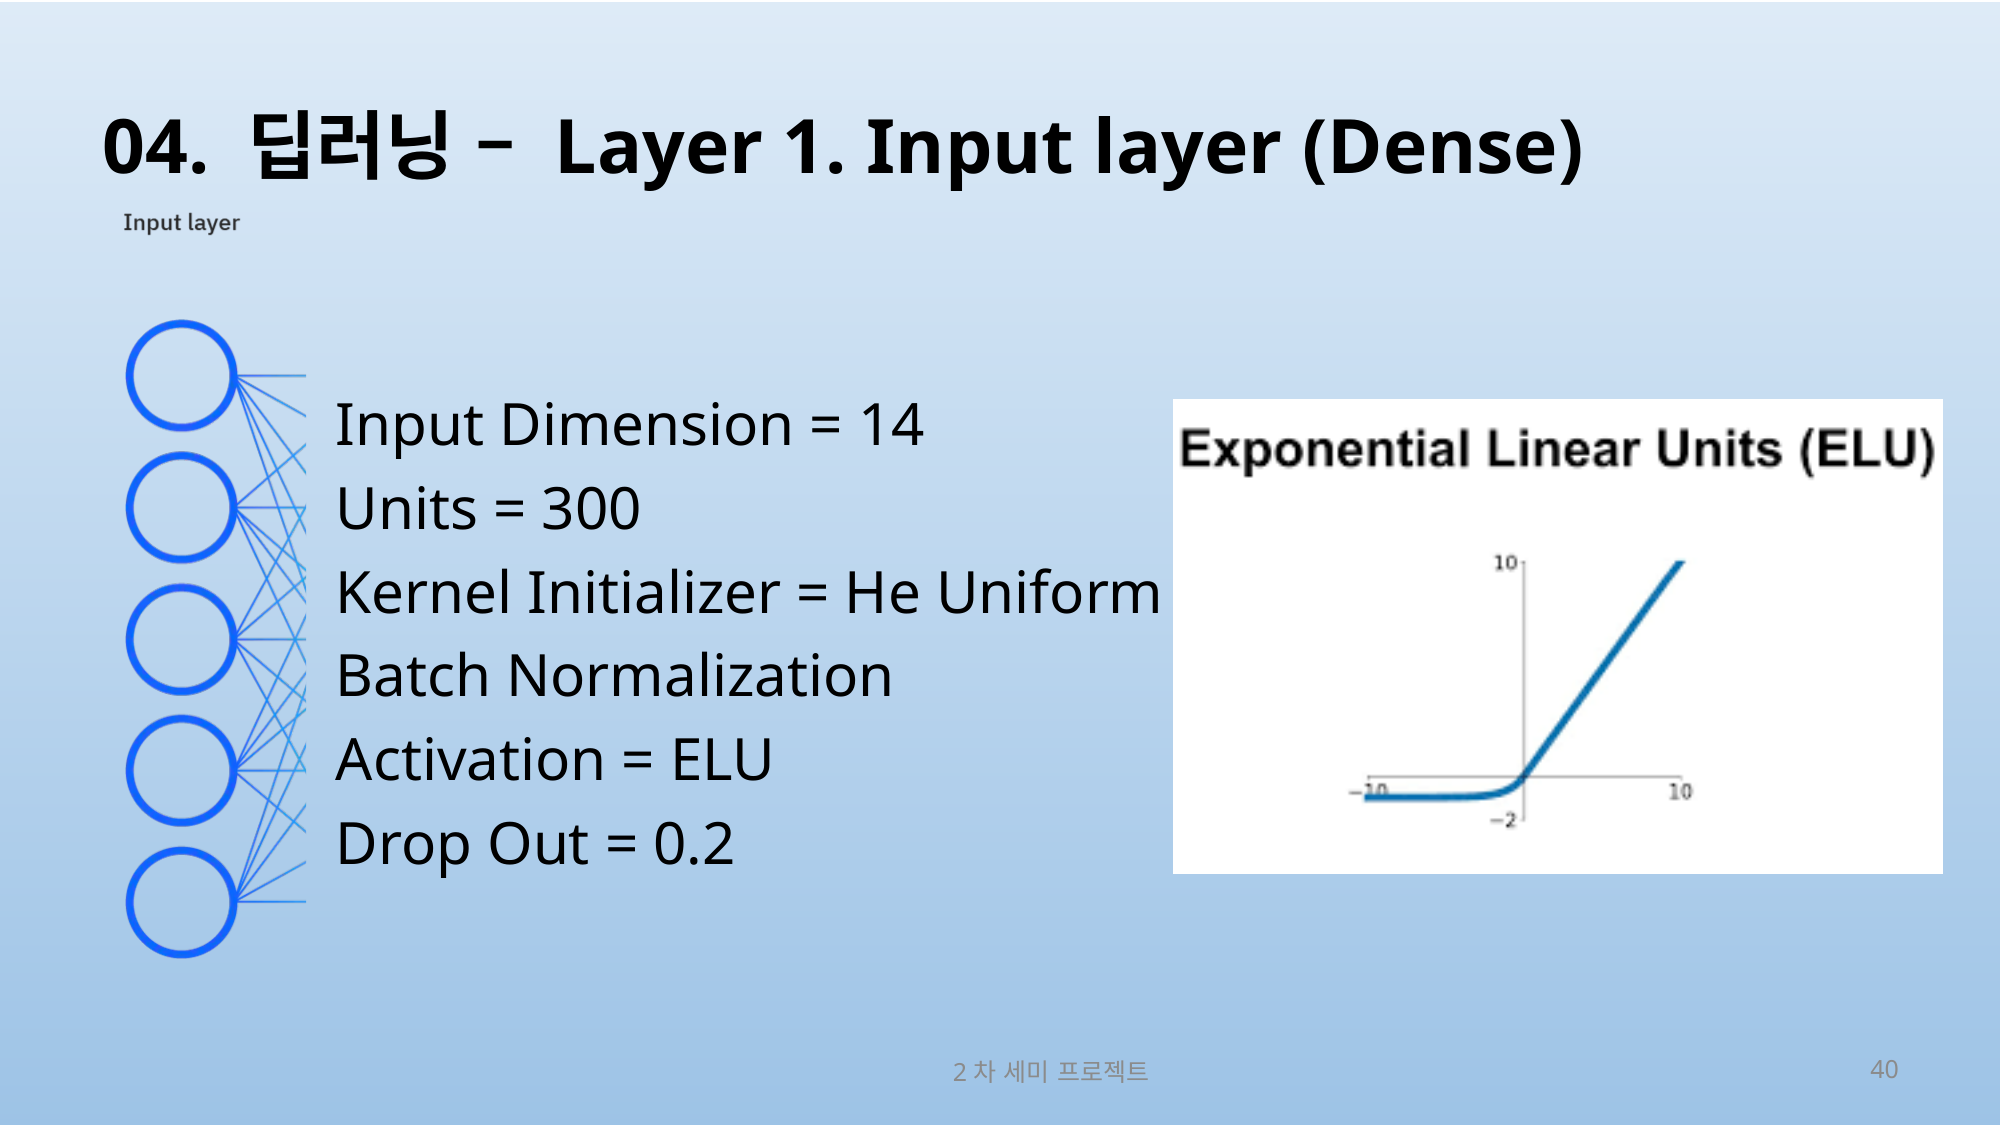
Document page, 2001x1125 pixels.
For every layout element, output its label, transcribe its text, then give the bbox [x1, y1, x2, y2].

list Input Dimension = 14 Units = 300 Kernel Initializer = He Uniform Batch Normalization Activation = ELU Drop Out = 0.2 [320, 387, 1680, 1125]
footer 2차 세미 프로젝트 [714, 1041, 1389, 1101]
title 04. 딥러닝 – Layer 1. Input layer (Dense) [87, 79, 1915, 221]
picture [56, 116, 307, 1009]
slide_number 40 [1464, 1041, 1914, 1101]
picture [1173, 399, 1944, 874]
